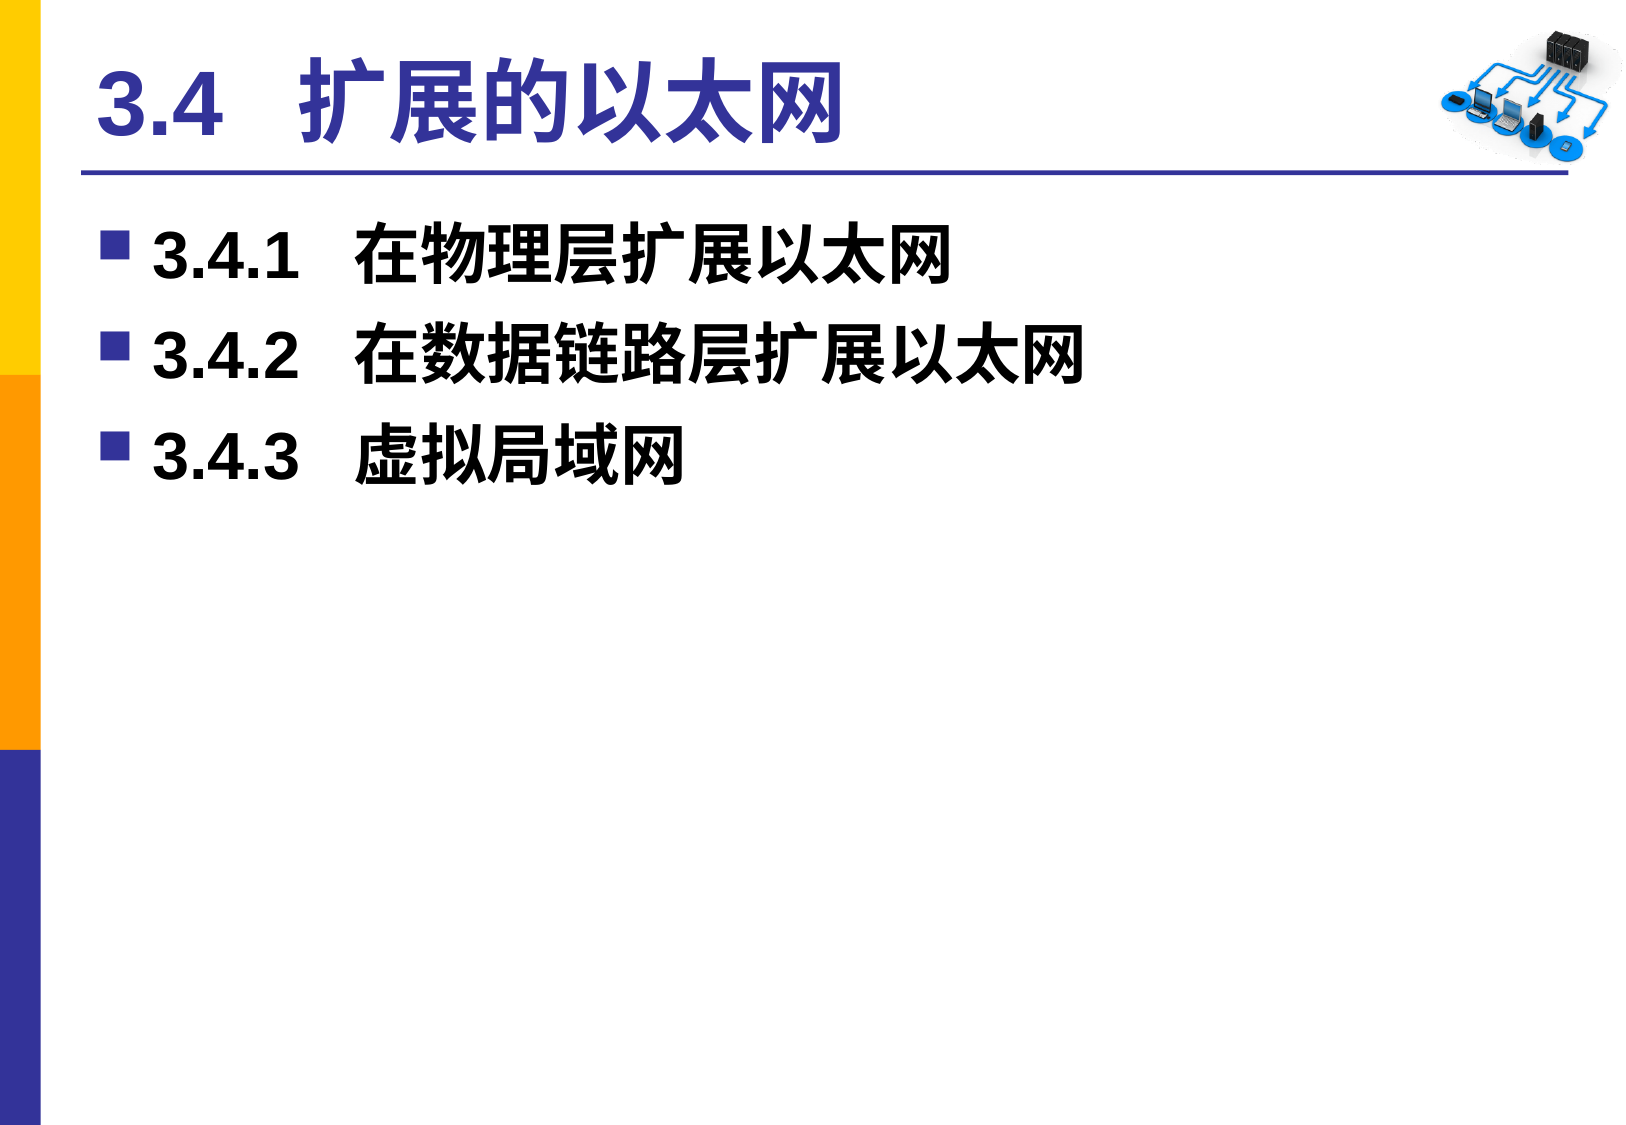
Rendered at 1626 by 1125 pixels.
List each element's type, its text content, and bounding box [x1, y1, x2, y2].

picture [1438, 30, 1624, 165]
title 3.4 扩展的以太网 [81, 30, 1569, 161]
list 3.4.1 在物理层扩展以太网 3.4.2 在数据链路层扩展以太网 3.4.3 虚拟局域网 [81, 196, 1569, 1006]
